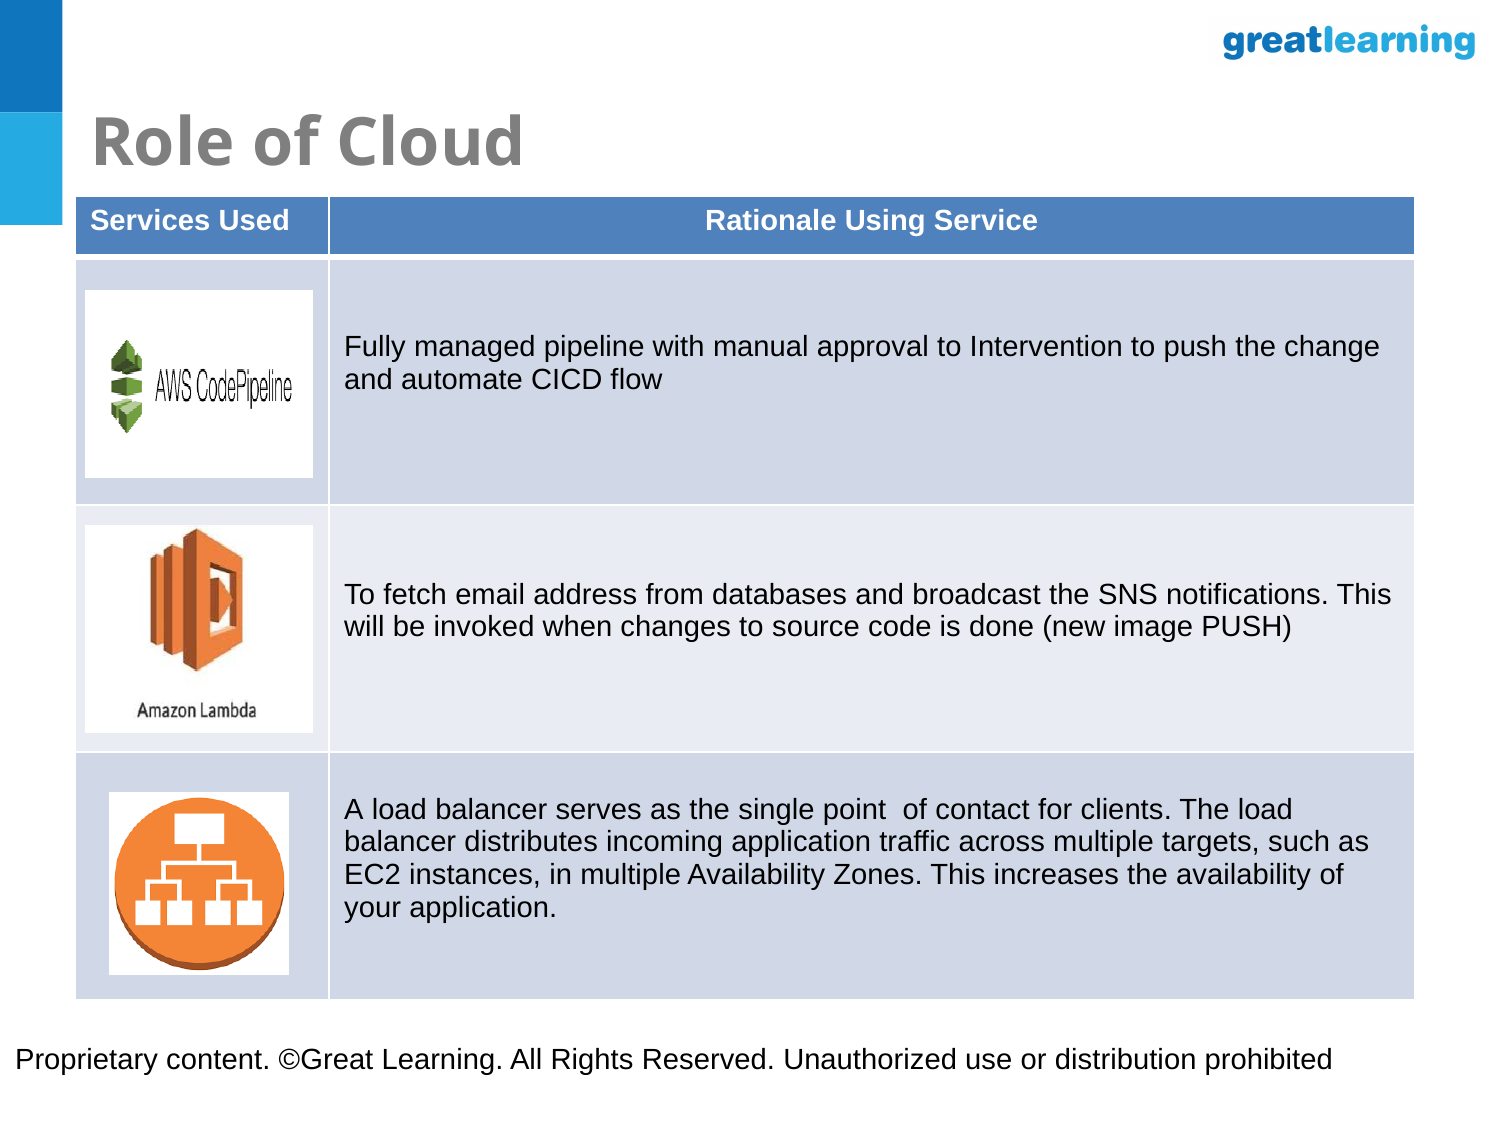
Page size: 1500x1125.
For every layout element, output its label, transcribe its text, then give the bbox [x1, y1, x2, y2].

table_header Services Used [76, 197, 328, 254]
picture [85, 524, 313, 733]
table_cell [76, 260, 328, 504]
table_cell Fully managed pipeline with manual approval to Intervention to push the change and automate CICD flow [330, 260, 1414, 504]
table_header Rationale Using Service [330, 197, 1414, 254]
picture [1207, 14, 1484, 70]
table_cell A load balancer serves as the single point of contact for clients. The load balancer distributes incoming application traffic across multiple targets, such as EC2 instances, in multiple Availability Zones. This increases the availability of your application. [330, 753, 1414, 999]
picture [108, 792, 290, 976]
title Role of Cloud [75, 45, 1425, 233]
table_cell To fetch email address from databases and broadcast the SNS notifications. This will be invoked when changes to source code is done (new image PUSH) [330, 506, 1414, 751]
picture [85, 289, 313, 478]
table_cell [76, 753, 328, 999]
table_cell [76, 506, 328, 751]
